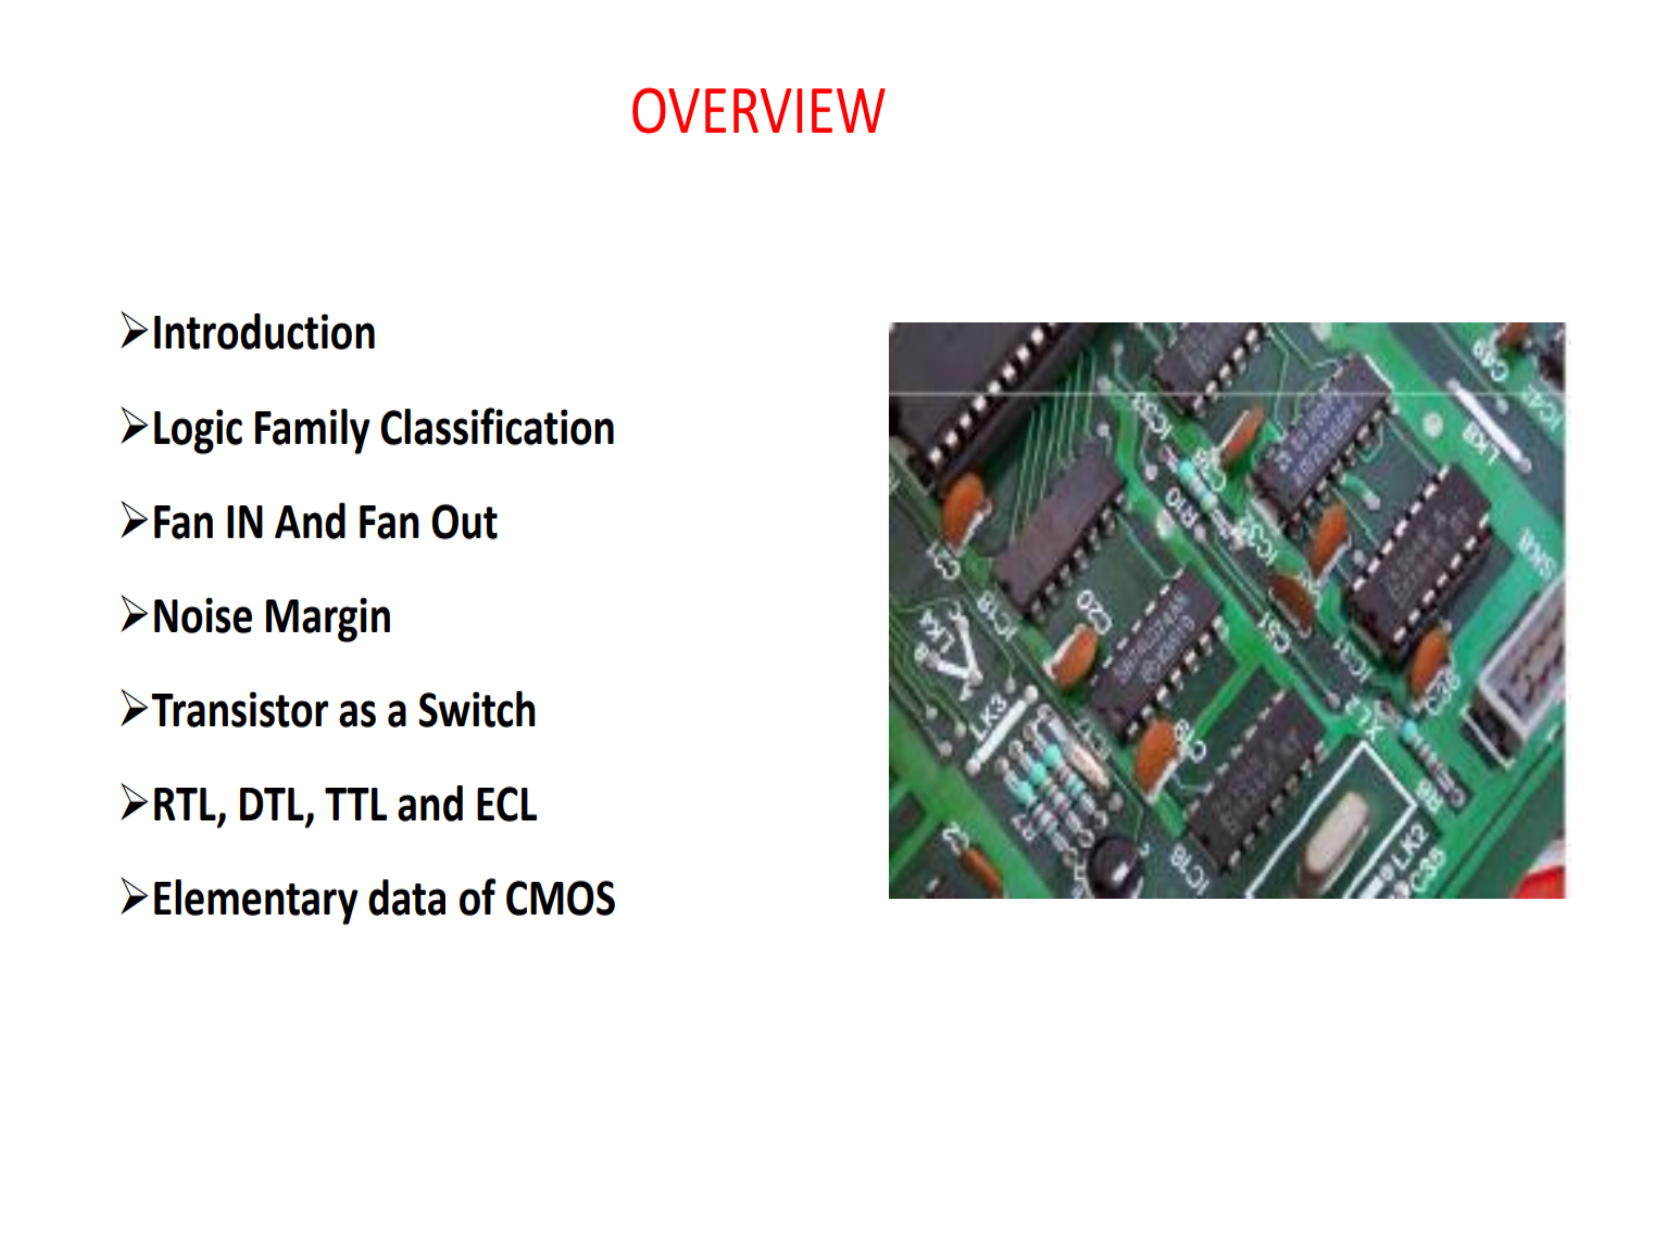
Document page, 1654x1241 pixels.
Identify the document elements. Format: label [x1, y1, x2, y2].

picture [101, 48, 1579, 951]
